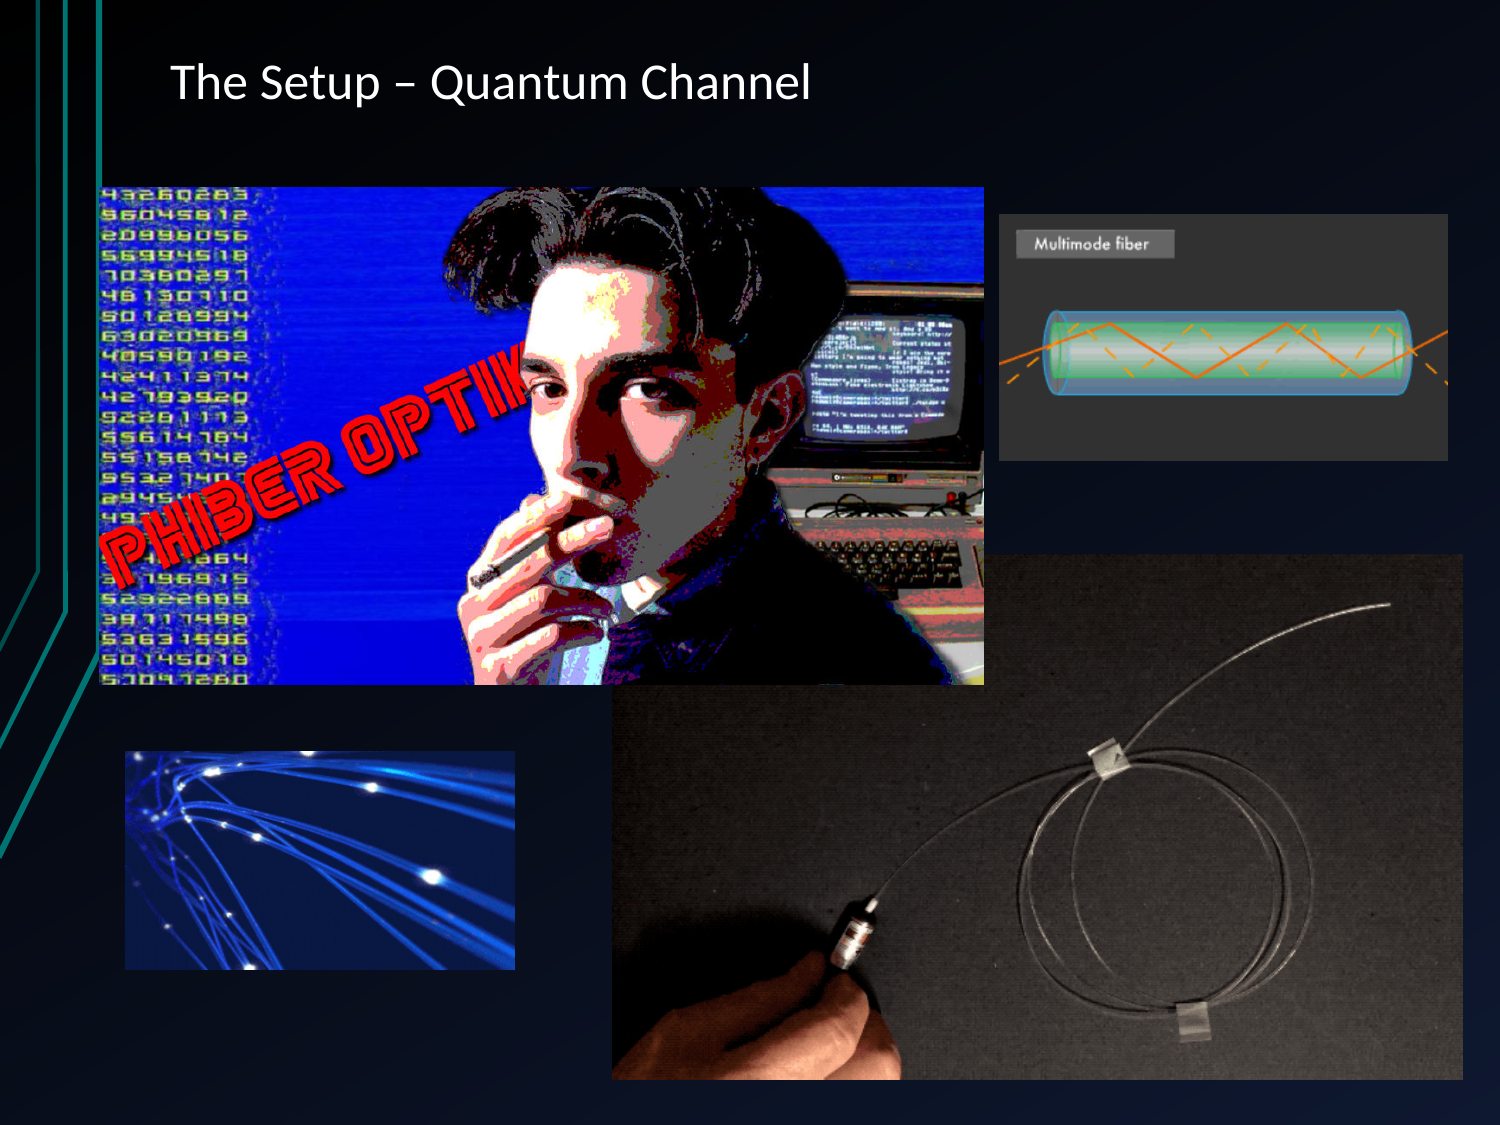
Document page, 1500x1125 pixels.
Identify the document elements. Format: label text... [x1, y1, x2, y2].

picture [124, 750, 515, 971]
text_box The Setup – Quantum Channel [149, 45, 1425, 121]
picture [999, 214, 1448, 461]
picture [99, 187, 1463, 1081]
